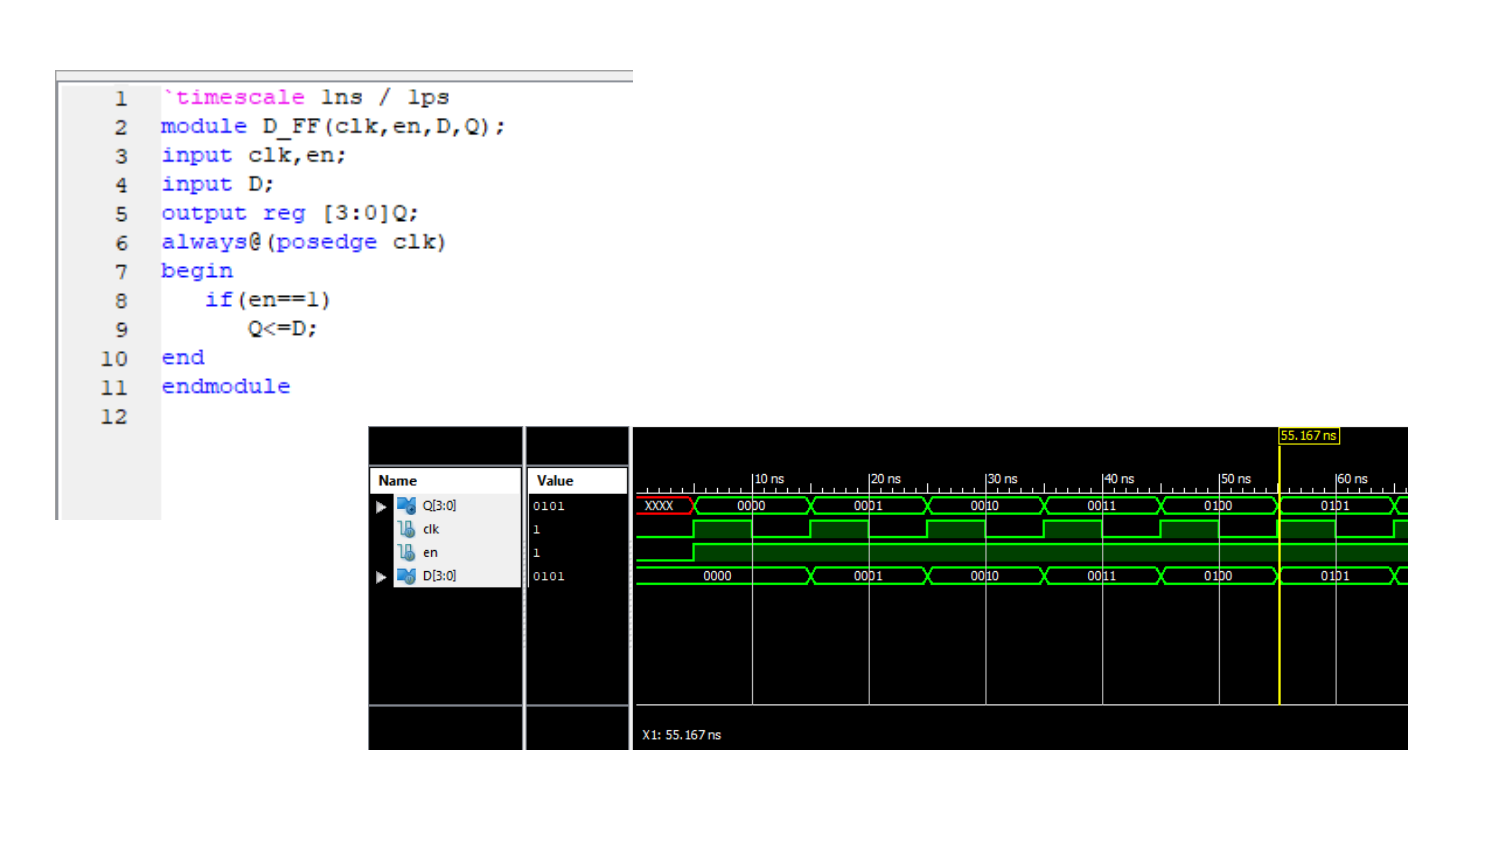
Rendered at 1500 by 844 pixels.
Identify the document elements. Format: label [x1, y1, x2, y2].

picture [55, 70, 1408, 750]
